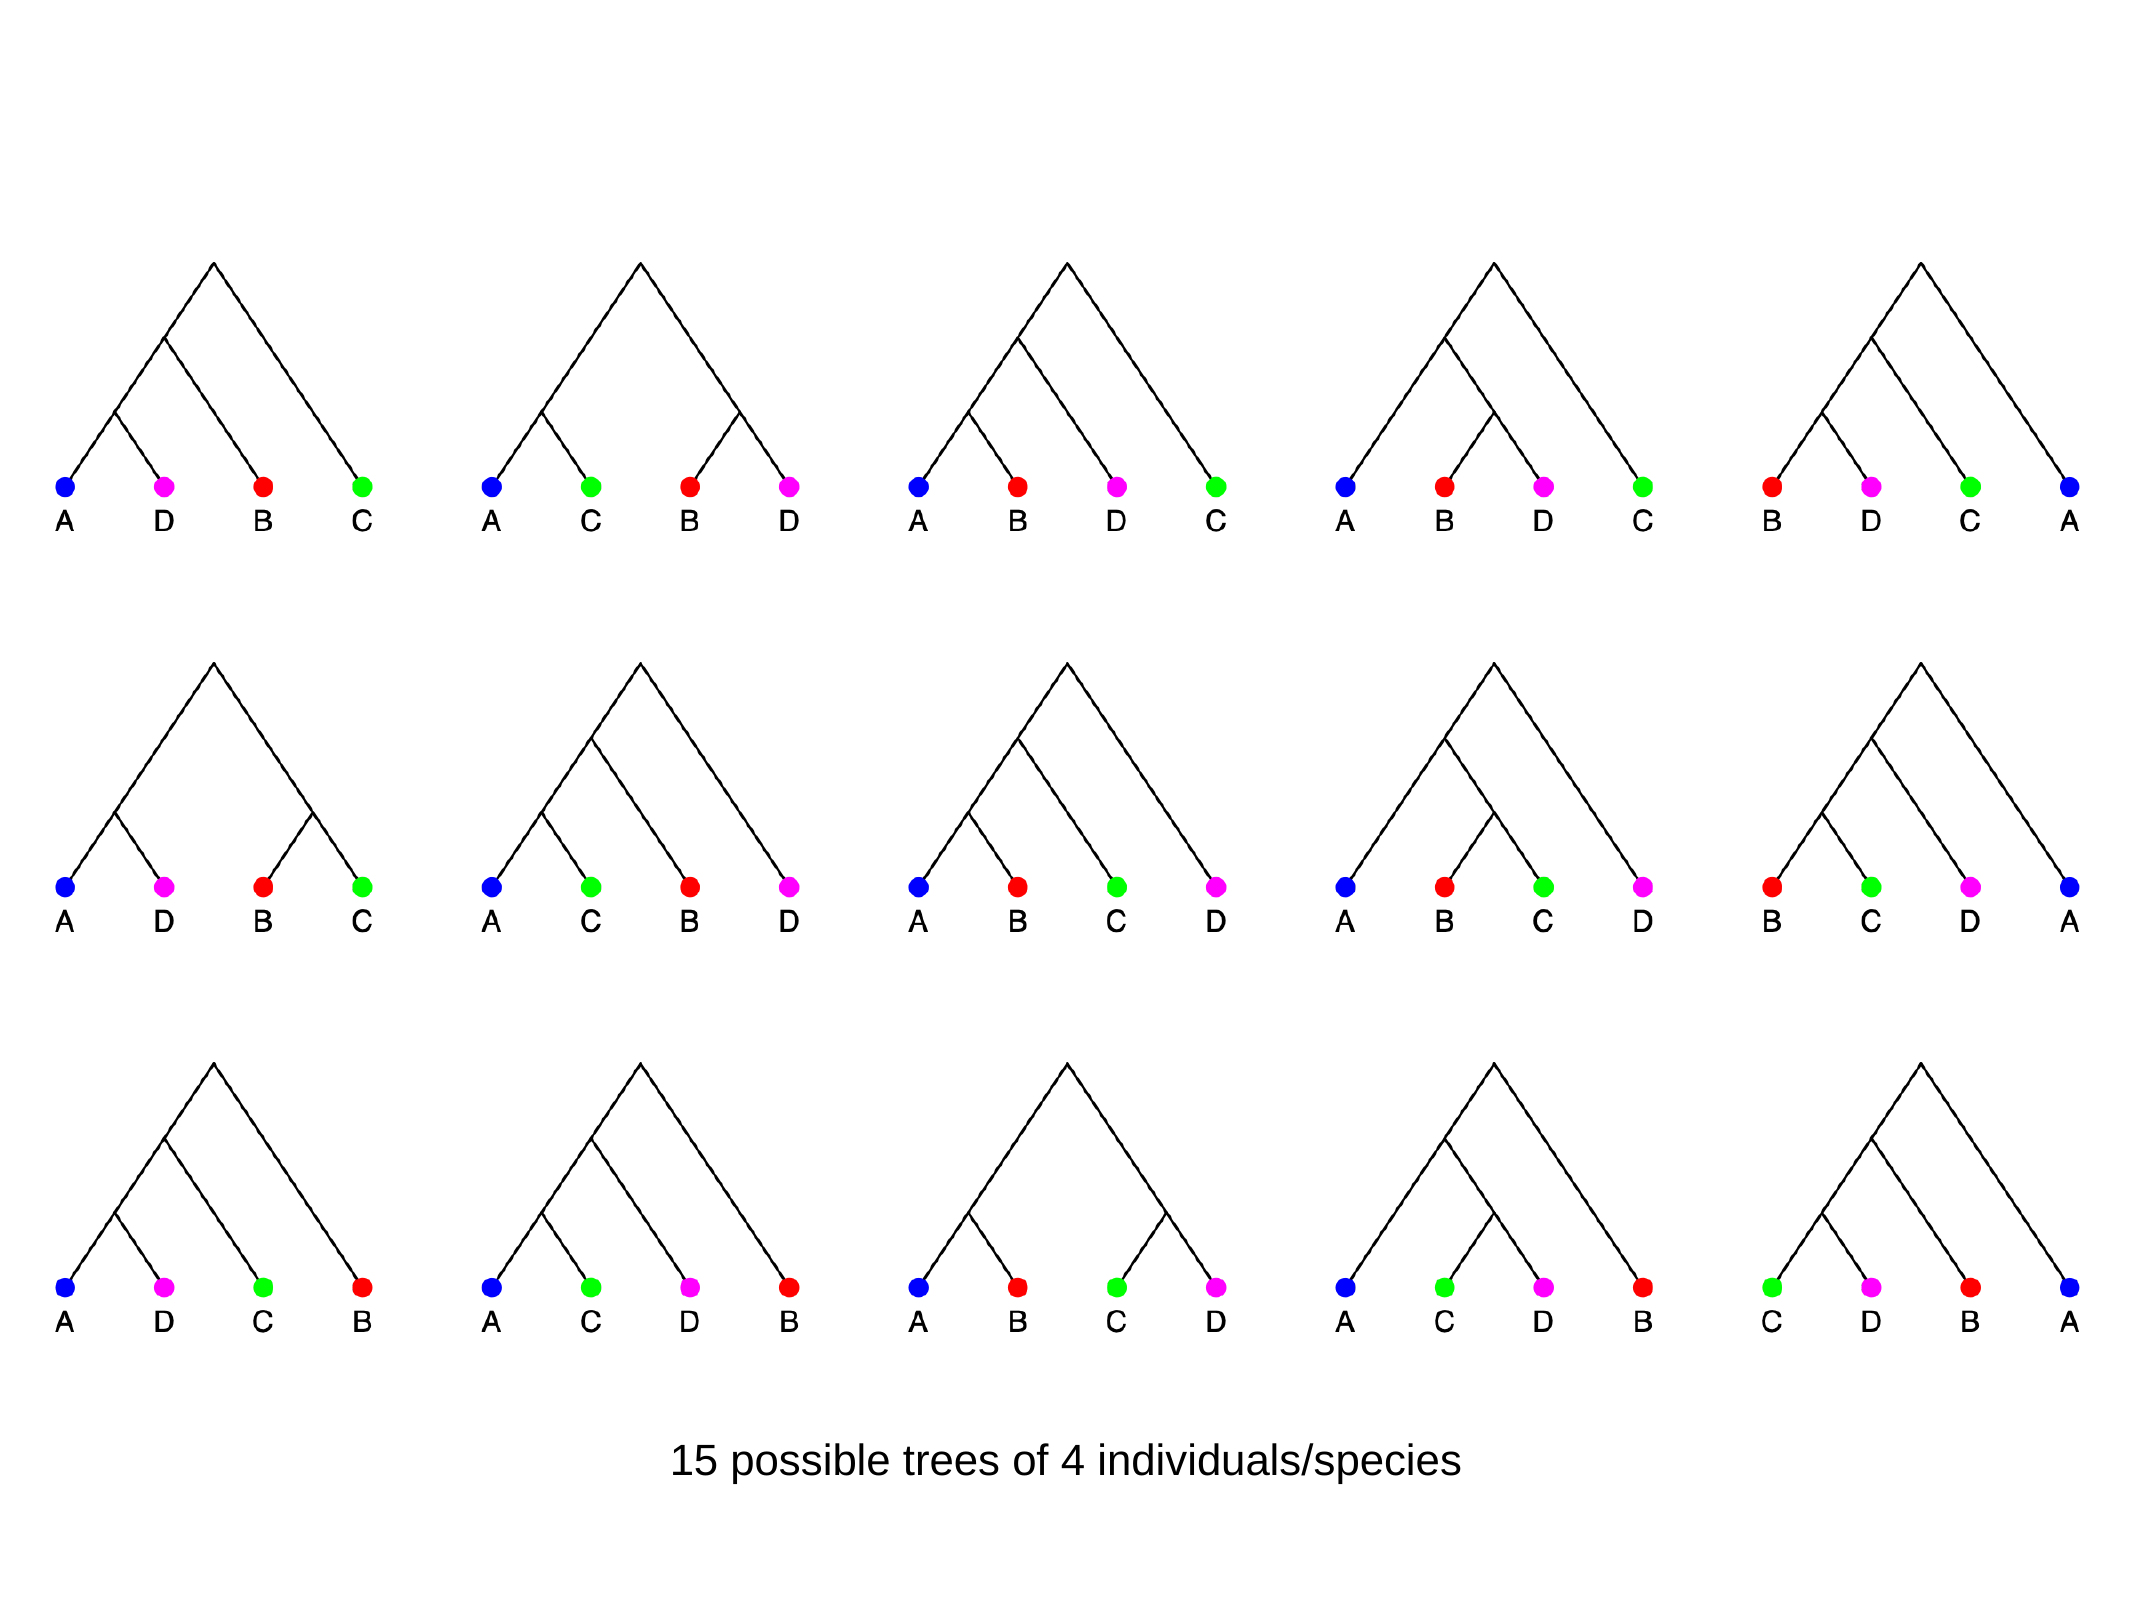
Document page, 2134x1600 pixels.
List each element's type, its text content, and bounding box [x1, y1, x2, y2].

text_box 15 possible trees of 4 individuals/species [661, 1422, 1472, 1492]
picture [0, 199, 2134, 1401]
